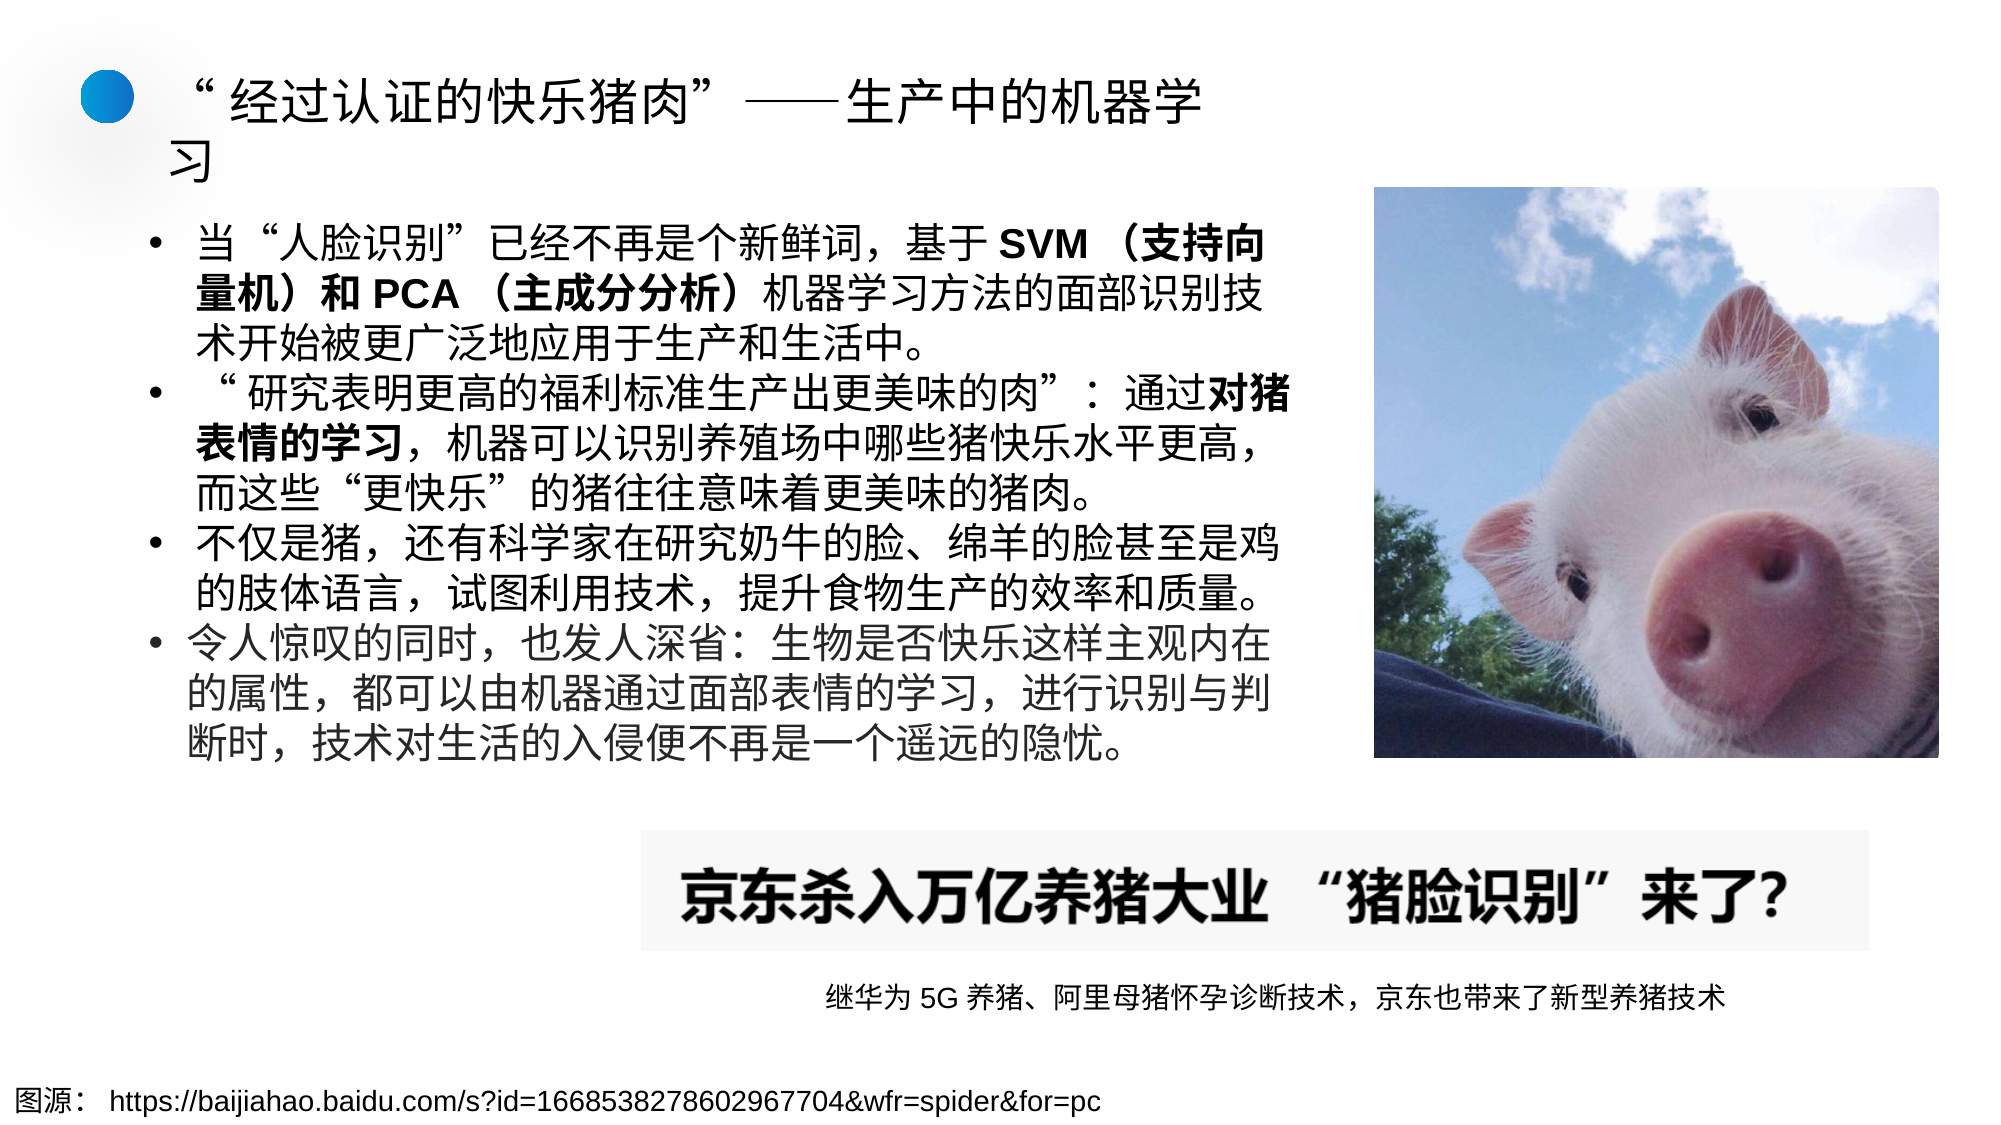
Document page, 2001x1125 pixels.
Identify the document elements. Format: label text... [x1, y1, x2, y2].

text_box 图源：https://baijiahao.baidu.com/s?id=1668538278602967704&wfr=spider&for=pc [0, 1074, 1533, 1125]
text_box “经过认证的快乐猪肉”——生产中的机器学习 [150, 62, 1219, 198]
picture [1374, 187, 1939, 758]
text_box 继华为5G养猪、阿里母猪怀孕诊断技术，京东也带来了新型养猪技术 [810, 972, 1777, 1022]
picture [641, 830, 1869, 951]
text_box 当“人脸识别”已经不再是个新鲜词，基于SVM（支持向量机）和PCA（主成分分析）机器学习方法的面部识别技术开始被更广泛地应用于生产和生活中。 “研究表明更高的福利标准生产出更美味的肉”：通过对猪表情的学习，机器可以识别养殖场中哪些猪快乐水平更高，而这些“更快乐”的猪往往意味着更美味的猪肉。 不仅是猪，还有科学家在研究奶牛的脸、绵羊的脸甚至是鸡的肢体语言，试图利用技术，提升食物生产的效率和质量。 令人惊叹的同时，也发人深省：生物是否快乐这样主观内在的属性，都可以由机器通过面部表情的学习，进行识别与判断时，技术对生活的入侵便不再是一个遥远的隐忧。 [133, 209, 1317, 775]
text_box [79, 68, 135, 125]
